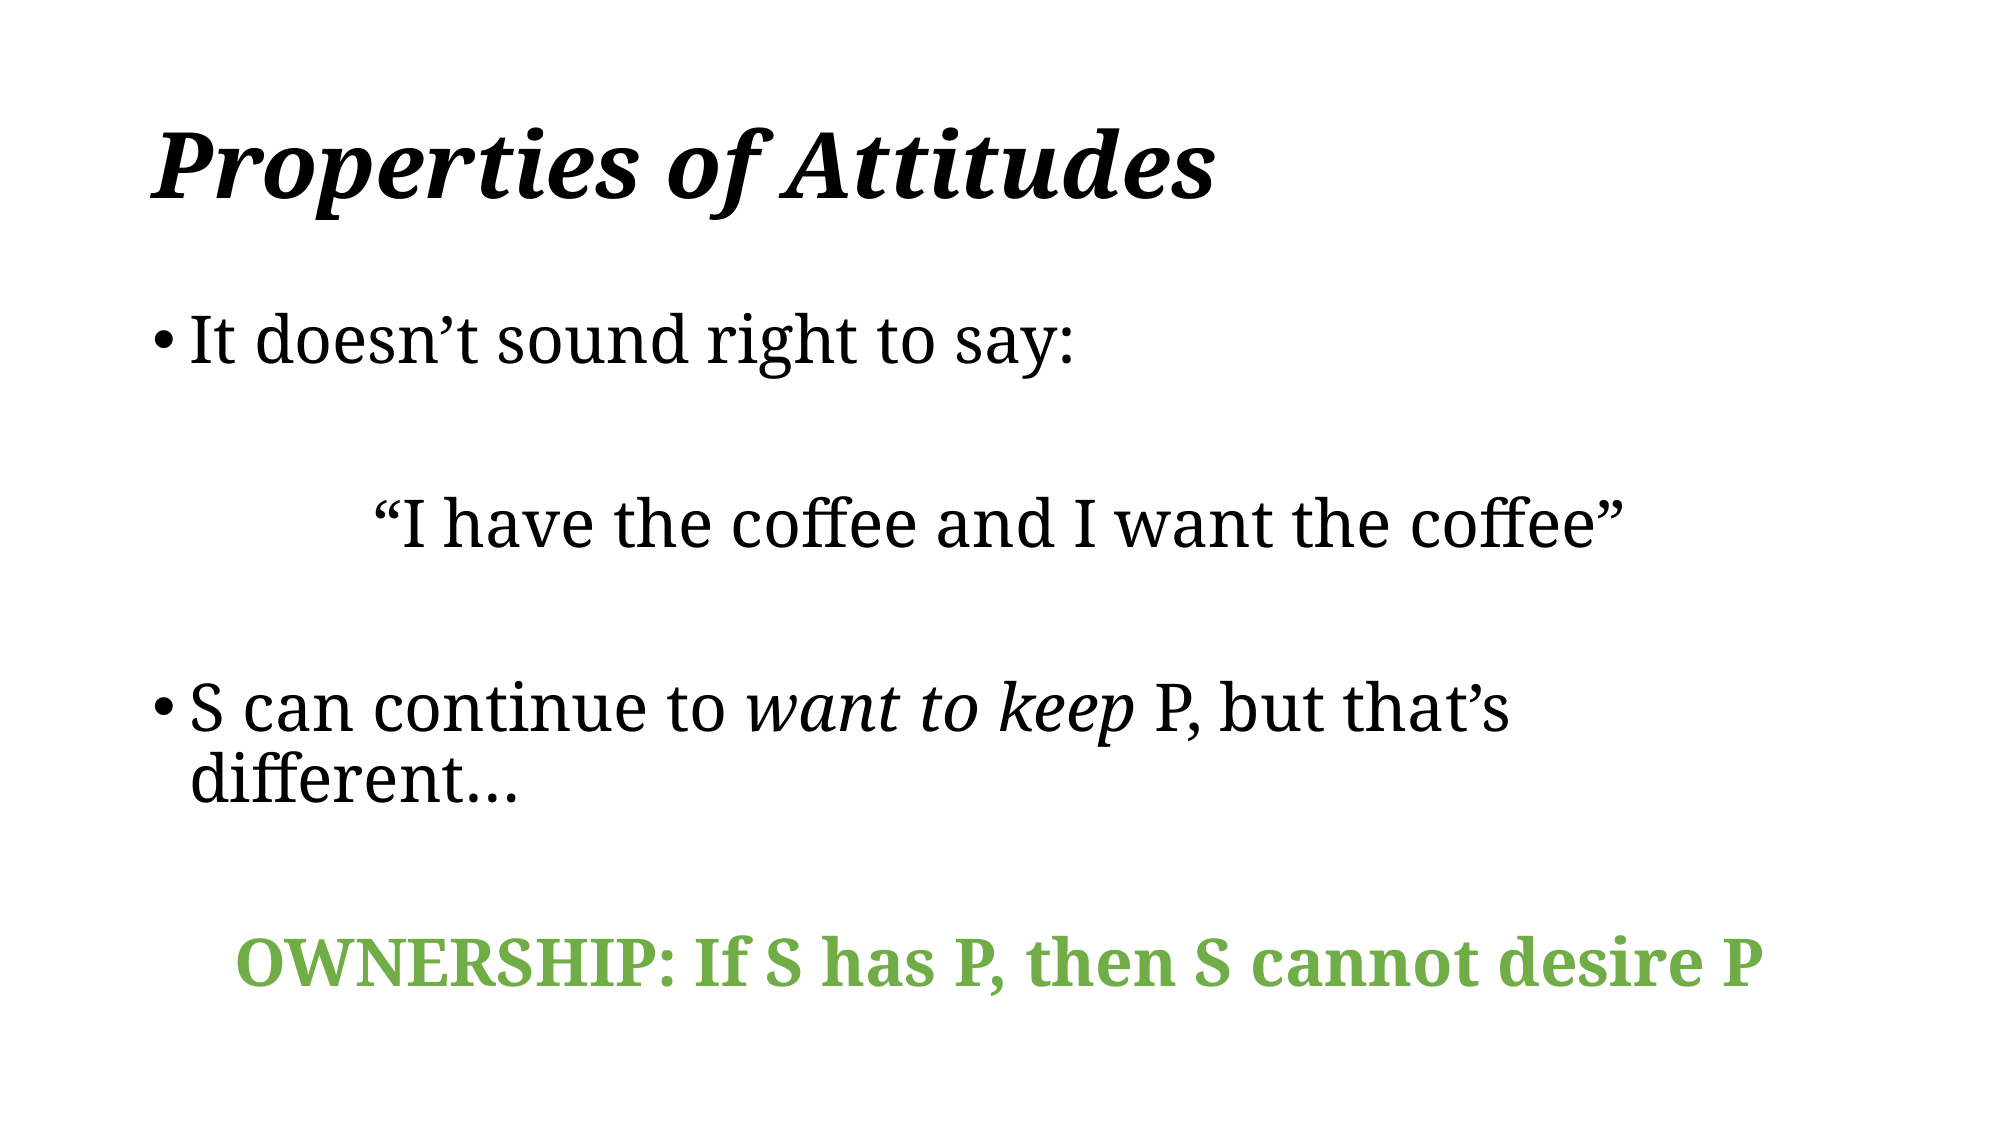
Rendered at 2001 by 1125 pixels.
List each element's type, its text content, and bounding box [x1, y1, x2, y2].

title Properties of Attitudes [137, 59, 1863, 278]
list It doesn’t sound right to say: “I have the coffee and I want the coffee” S can continue to want to keep P, but that’s different… OWNERSHIP: If S has P, then S cannot desire P [137, 299, 1863, 1014]
